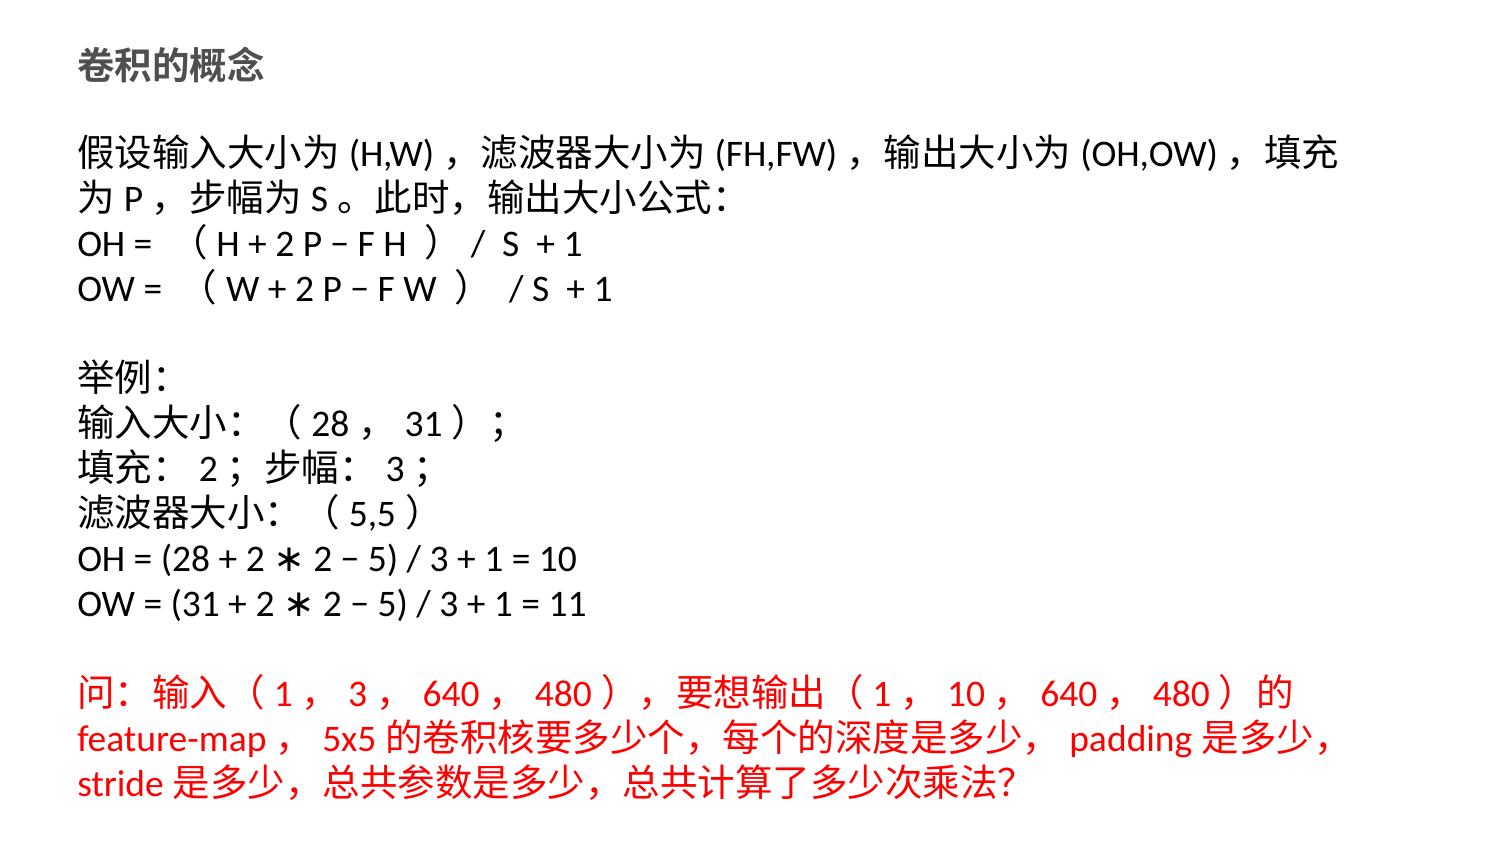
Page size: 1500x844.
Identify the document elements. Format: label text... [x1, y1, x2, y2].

text_box 卷积的概念 [62, 34, 813, 95]
text_box 假设输入大小为(H,W)，滤波器大小为(FH,FW)，输出大小为(OH,OW)，填充为P，步幅为S。此时，输出大小公式： OH = （H + 2 P − F H ）/ S + 1 OW = （W + 2 P − F W ） / S + 1 举例： 输入大小：（28，31）； 填充：2；步幅：3； 滤波器大小：（5,5） OH = (28 + 2 ∗ 2 − 5) / 3 + 1 = 10 OW = (31 + 2 ∗ 2 − 5) / 3 + 1 = 11 问：输入（1，3，640，480），要想输出（1，10，640，480）的feature-map，5x5的卷积核要多少个，每个的深度是多少，padding是多少，stride是多少，总共参数是多少，总共计算了多少次乘法？ [62, 121, 1375, 812]
